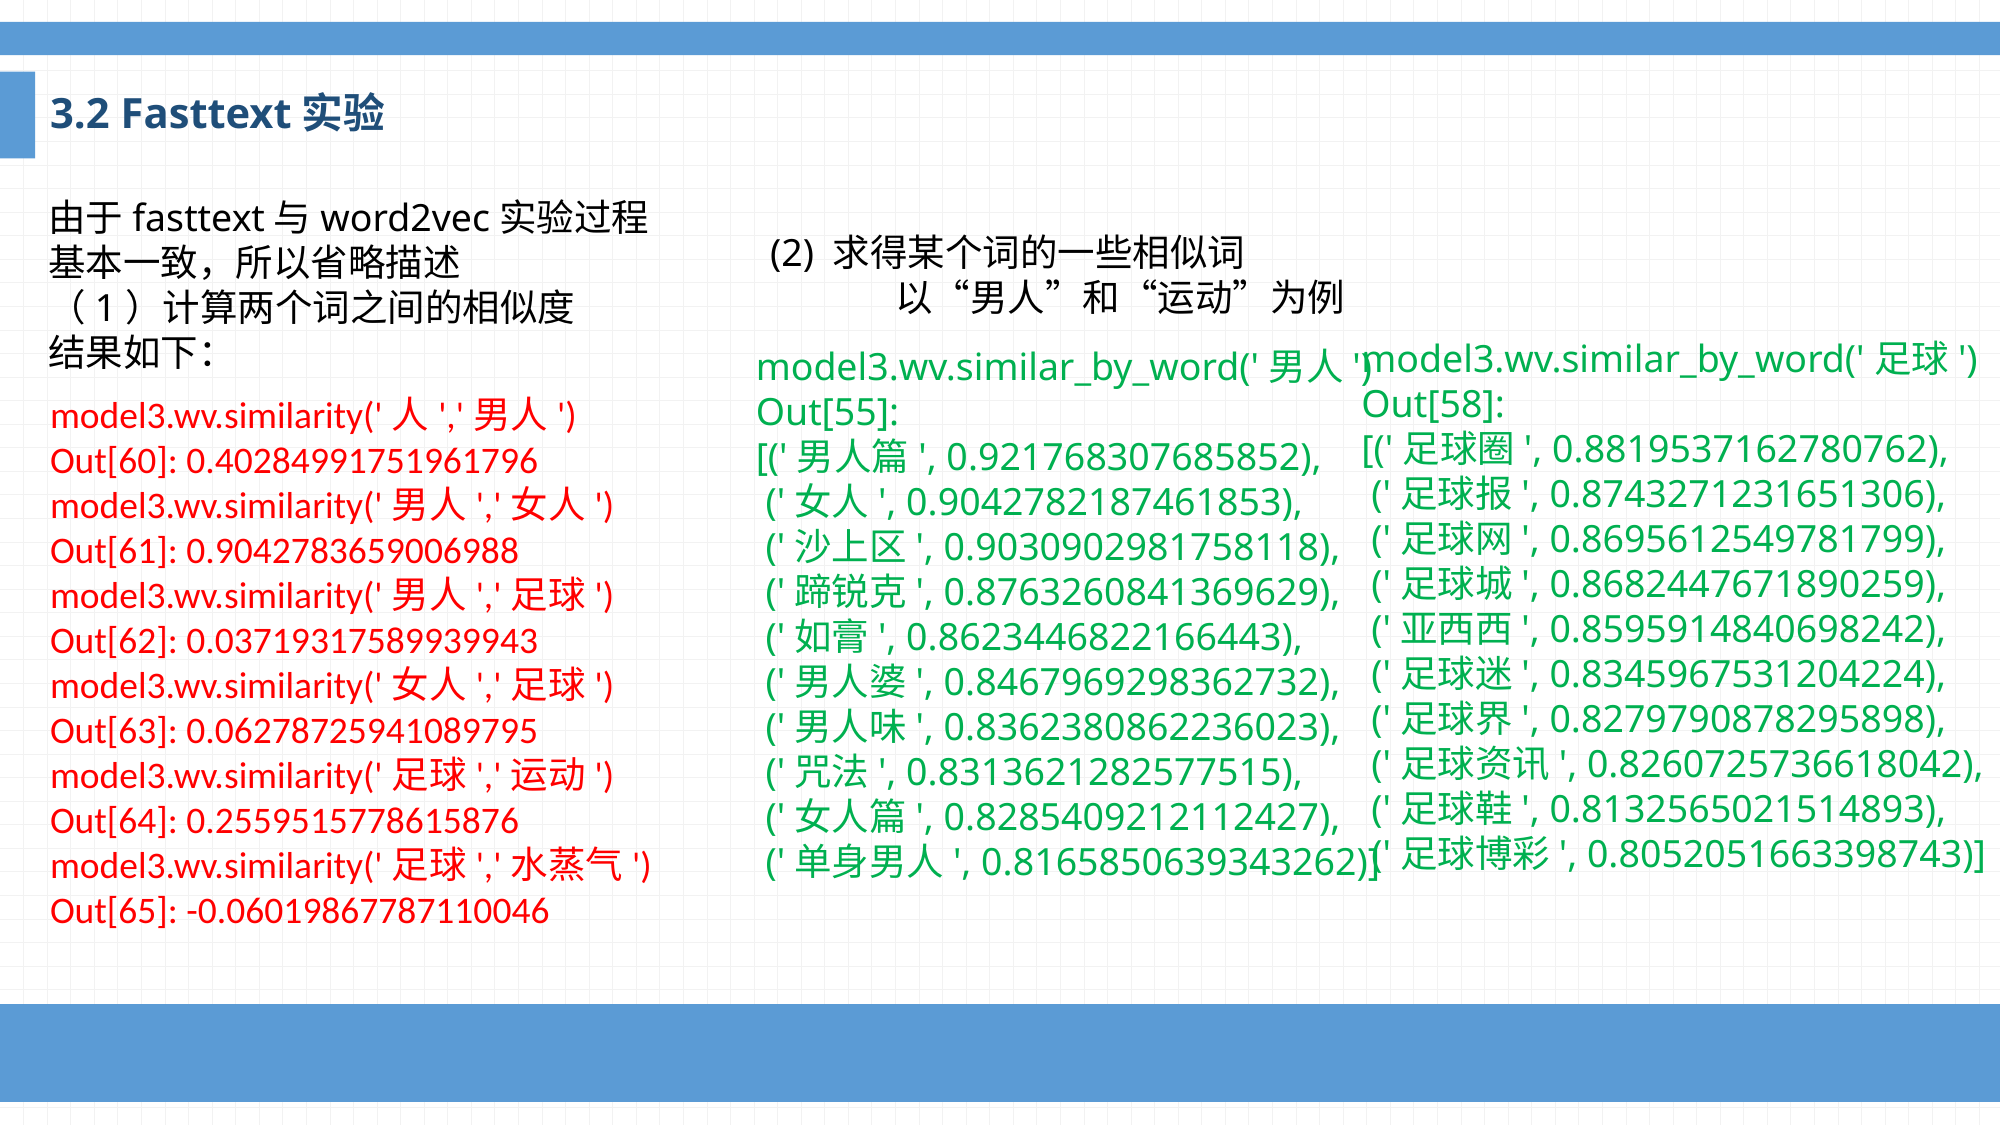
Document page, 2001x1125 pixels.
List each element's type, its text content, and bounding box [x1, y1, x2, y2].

text_box model3.wv.similarity('人','男人') Out[60]: 0.40284991751961796 model3.wv.similarity('男人','女人') Out[61]: 0.9042783659006988 model3.wv.similarity('男人','足球') Out[62]: 0.03719317589939943 model3.wv.similarity('女人','足球') Out[63]: 0.06278725941089795 model3.wv.similarity('足球','运动') Out[64]: 0.2559515778615876 model3.wv.similarity('足球','水蒸气') Out[65]: -0.06019867787110046 [35, 383, 1036, 939]
text_box model3.wv.similar_by_word('男人') Out[55]: [('男人篇', 0.921768307685852), ('女人', 0.9042782187461853), ('沙上区', 0.9030902981758118), ('蹄锐克', 0.8763260841369629), ('如膏', 0.8623446822166443), ('男人婆', 0.8467969298362732), ('男人味', 0.8362380862236023), ('咒法', 0.8313621282577515), ('女人篇', 0.8285409212112427), ('单身男人', 0.8165850639343262)] [741, 335, 1405, 890]
text_box (2) 求得某个词的一些相似词 以“男人”和“运动”为例 [674, 221, 1675, 327]
list 3.2 Fasttext实验 [34, 70, 835, 159]
text_box 由于fasttext与word2vec实验过程 基本一致，所以省略描述 （1）计算两个词之间的相似度 结果如下： [0, 186, 978, 382]
text_box model3.wv.similar_by_word('足球') Out[58]: [('足球圈', 0.8819537162780762), ('足球报', 0.8743271231651306), ('足球网', 0.8695612549781799), ('足球城', 0.8682447671890259), ('亚西西', 0.8595914840698242), ('足球迷', 0.8345967531204224), ('足球界', 0.8279790878295898), ('足球资讯', 0.8260725736618042), ('足球鞋', 0.8132565021514893), ('足球博彩', 0.8052051663398743)] [1346, 327, 2000, 883]
